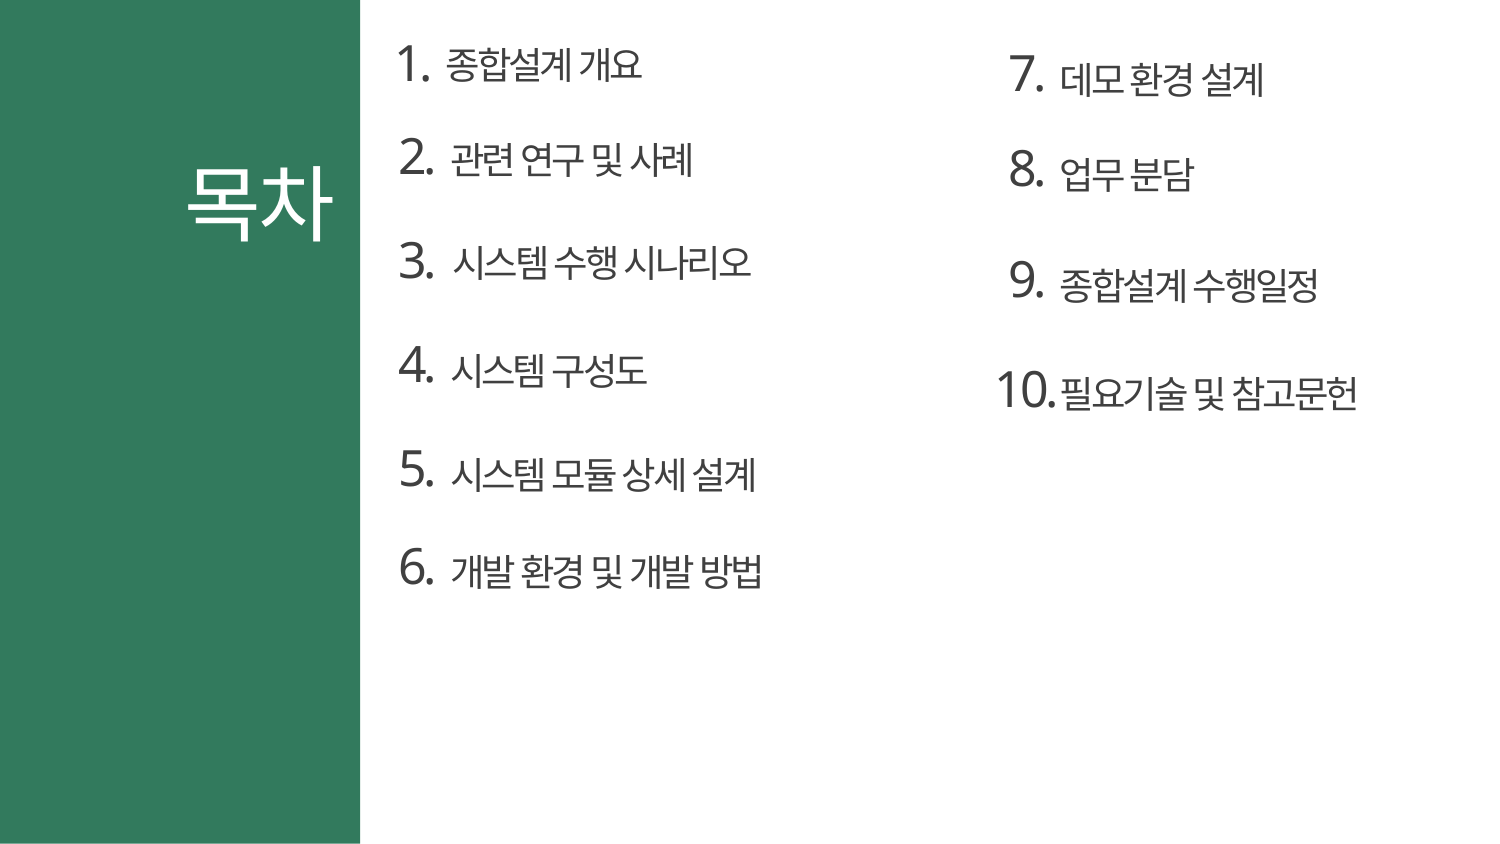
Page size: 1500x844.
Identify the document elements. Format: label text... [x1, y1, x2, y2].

text_box 4. [383, 325, 538, 401]
text_box 관련 연구 및 사례 [435, 129, 979, 190]
text_box 시스템 모듈 상세 설계 [538, 444, 908, 505]
text_box 종합설계 수행일정 [1148, 255, 1500, 315]
text_box 필요기술 및 참고문헌 [1045, 363, 1500, 468]
text_box 목차 [135, 144, 384, 260]
text_box [0, 0, 362, 844]
text_box 업무 분담 [1148, 144, 1500, 205]
text_box 데모 환경 설계 [1148, 49, 1500, 109]
text_box 2. [383, 117, 538, 193]
text_box 종합설계 개요 [431, 34, 975, 95]
text_box 9. [993, 239, 1148, 315]
text_box 시스템 구성도 [538, 340, 979, 401]
text_box 10. [979, 350, 1134, 426]
text_box 1. [379, 24, 533, 100]
text_box 개발 환경 및 개발 방법 [538, 541, 979, 602]
text_box 7. [993, 34, 1148, 109]
text_box 시스템 수행 시나리오 [538, 232, 982, 293]
text_box 6. [383, 526, 538, 602]
text_box 3. [383, 221, 538, 297]
text_box 5. [383, 429, 538, 505]
text_box 8. [993, 129, 1148, 205]
